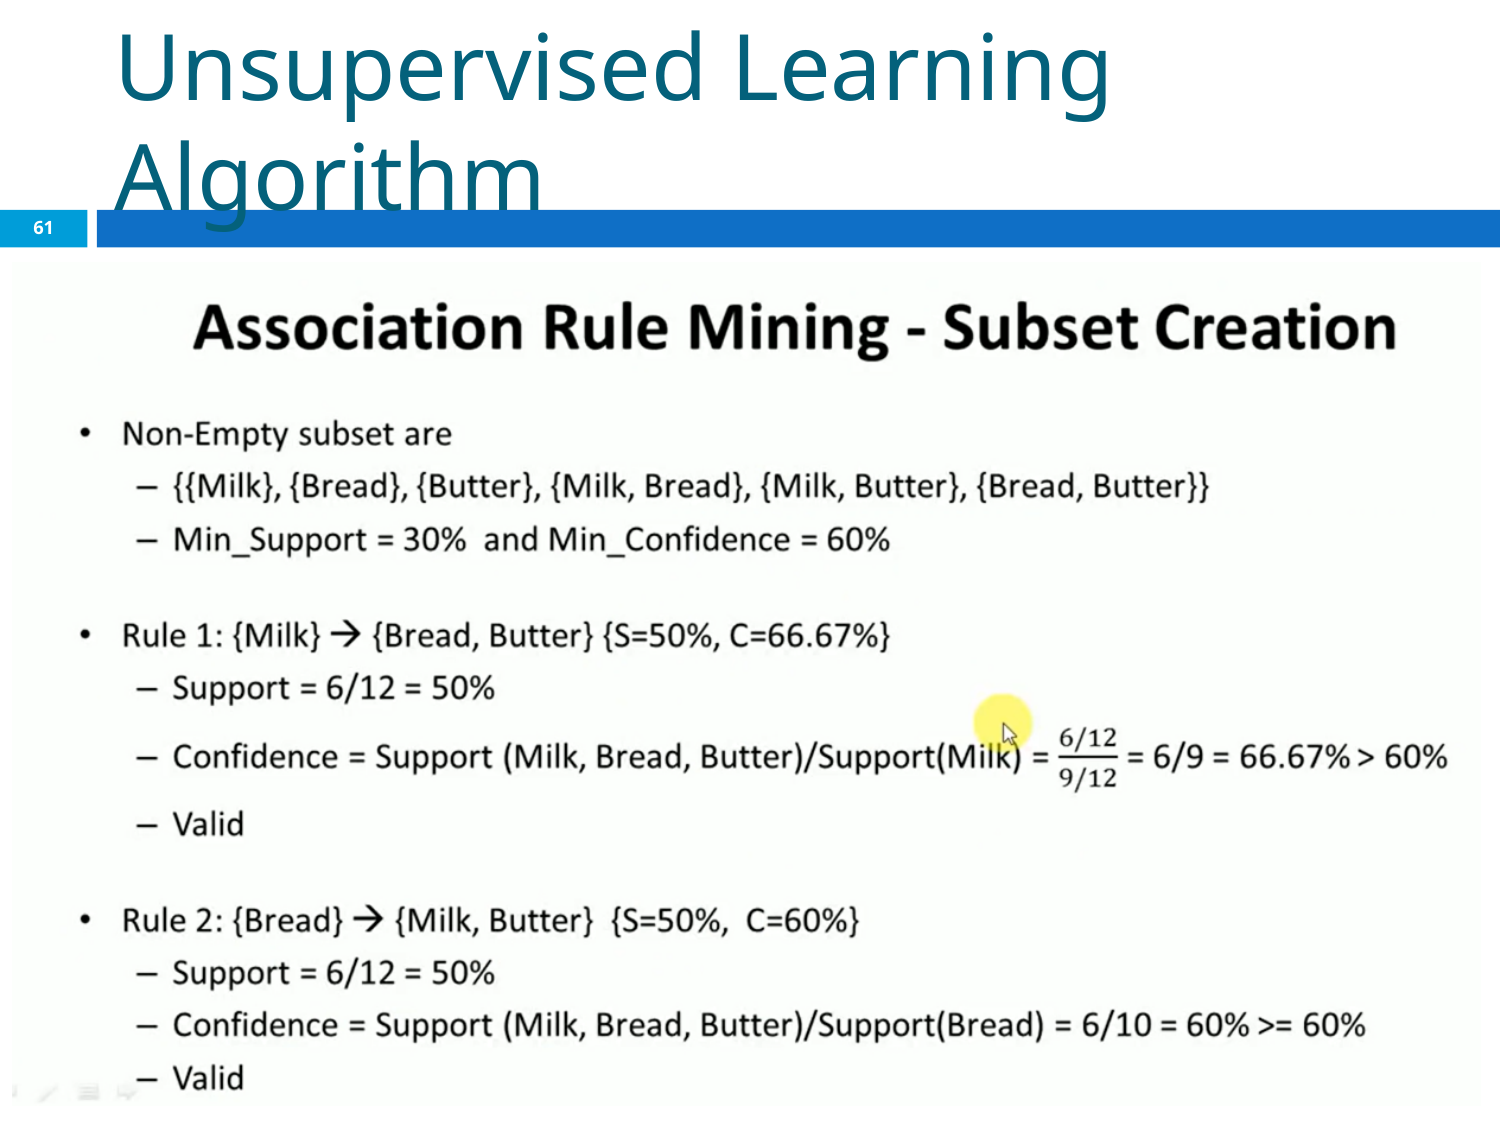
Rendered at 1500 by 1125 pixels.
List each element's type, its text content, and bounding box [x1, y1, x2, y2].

title Unsupervised Learning Algorithm [99, 37, 1438, 200]
picture [12, 262, 1481, 1106]
slide_number ‹#› [0, 208, 88, 249]
